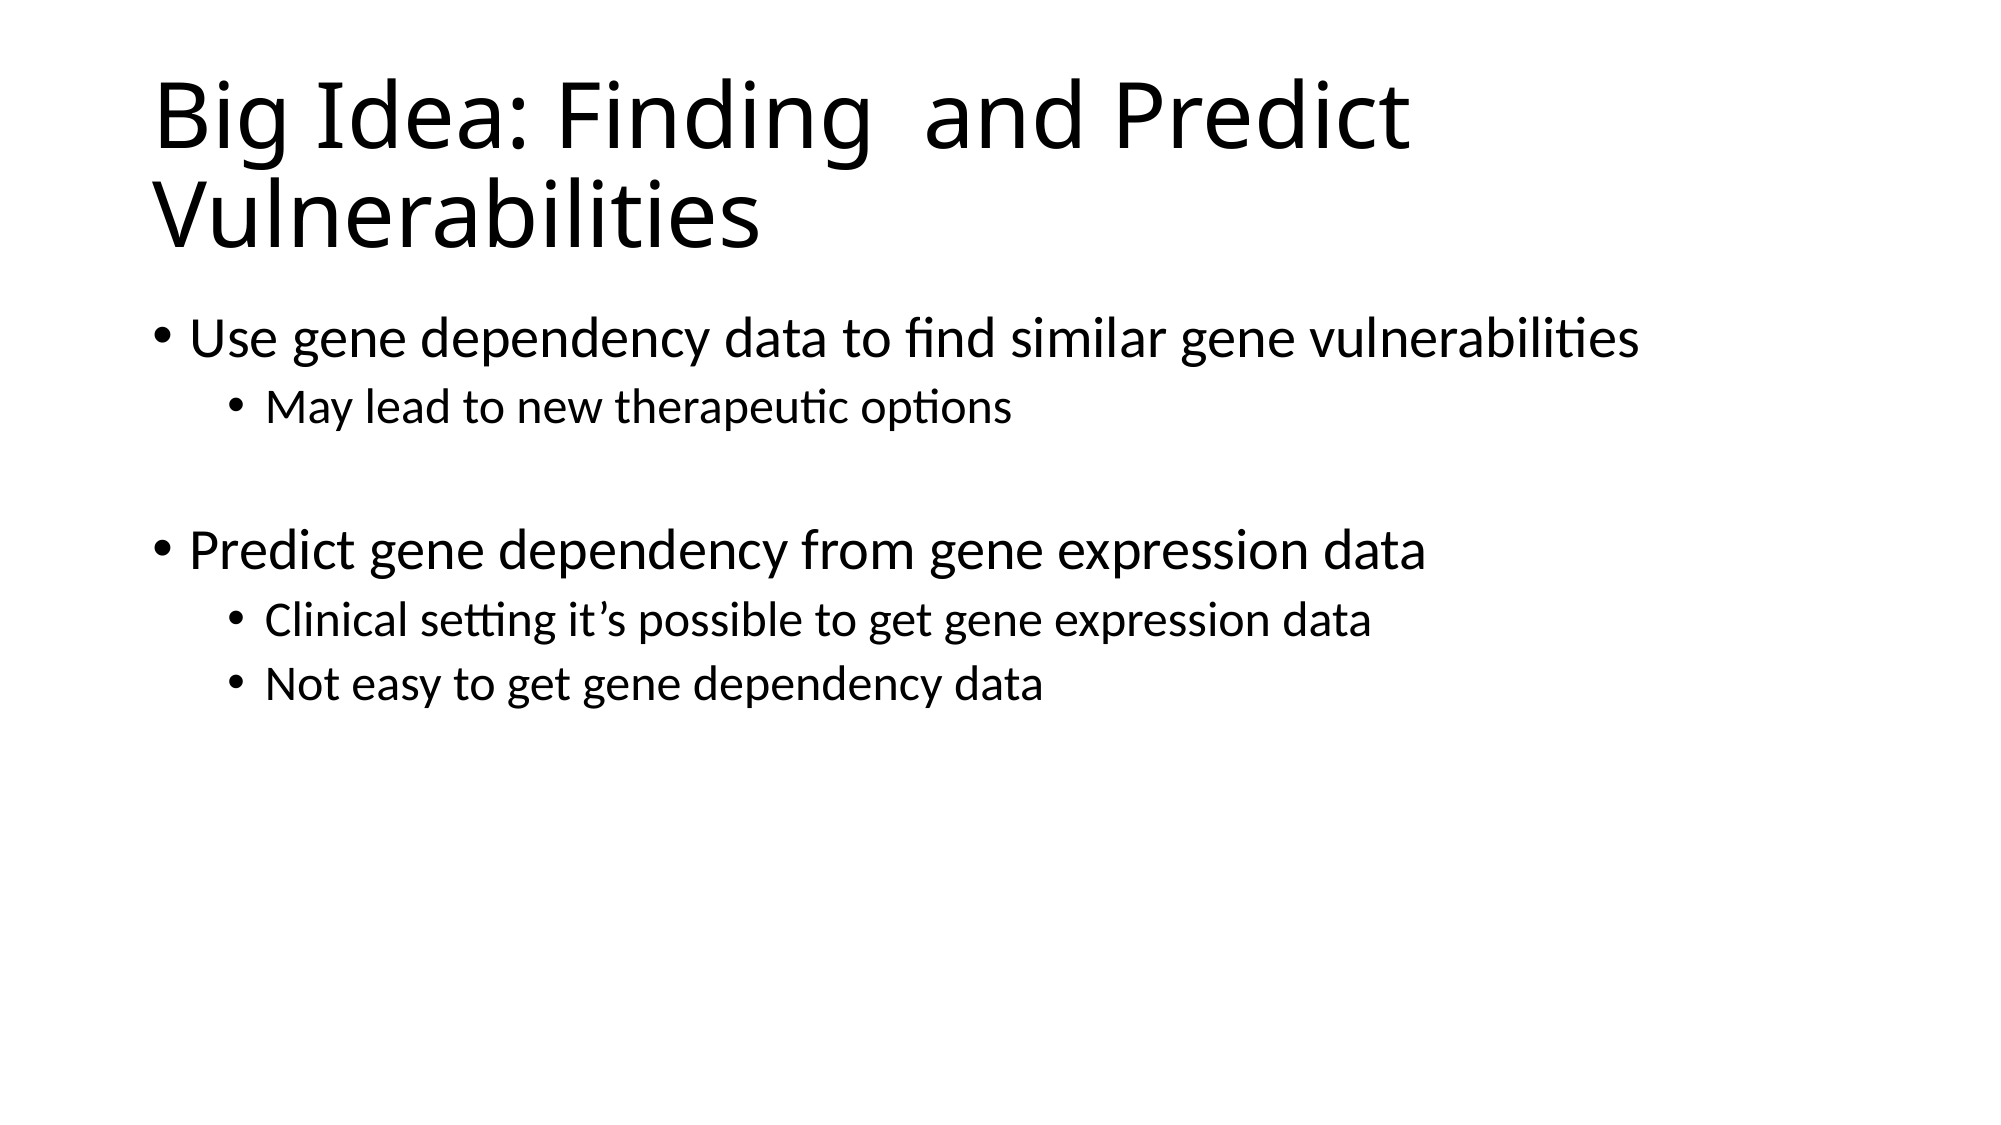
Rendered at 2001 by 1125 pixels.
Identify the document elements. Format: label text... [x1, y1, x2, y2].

list Use gene dependency data to find similar gene vulnerabilities May lead to new therapeutic options Predict gene dependency from gene expression data Clinical setting it’s possible to get gene expression data Not easy to get gene dependency data [137, 299, 1863, 1014]
title Big Idea: Finding and Predict Vulnerabilities [137, 59, 1863, 278]
